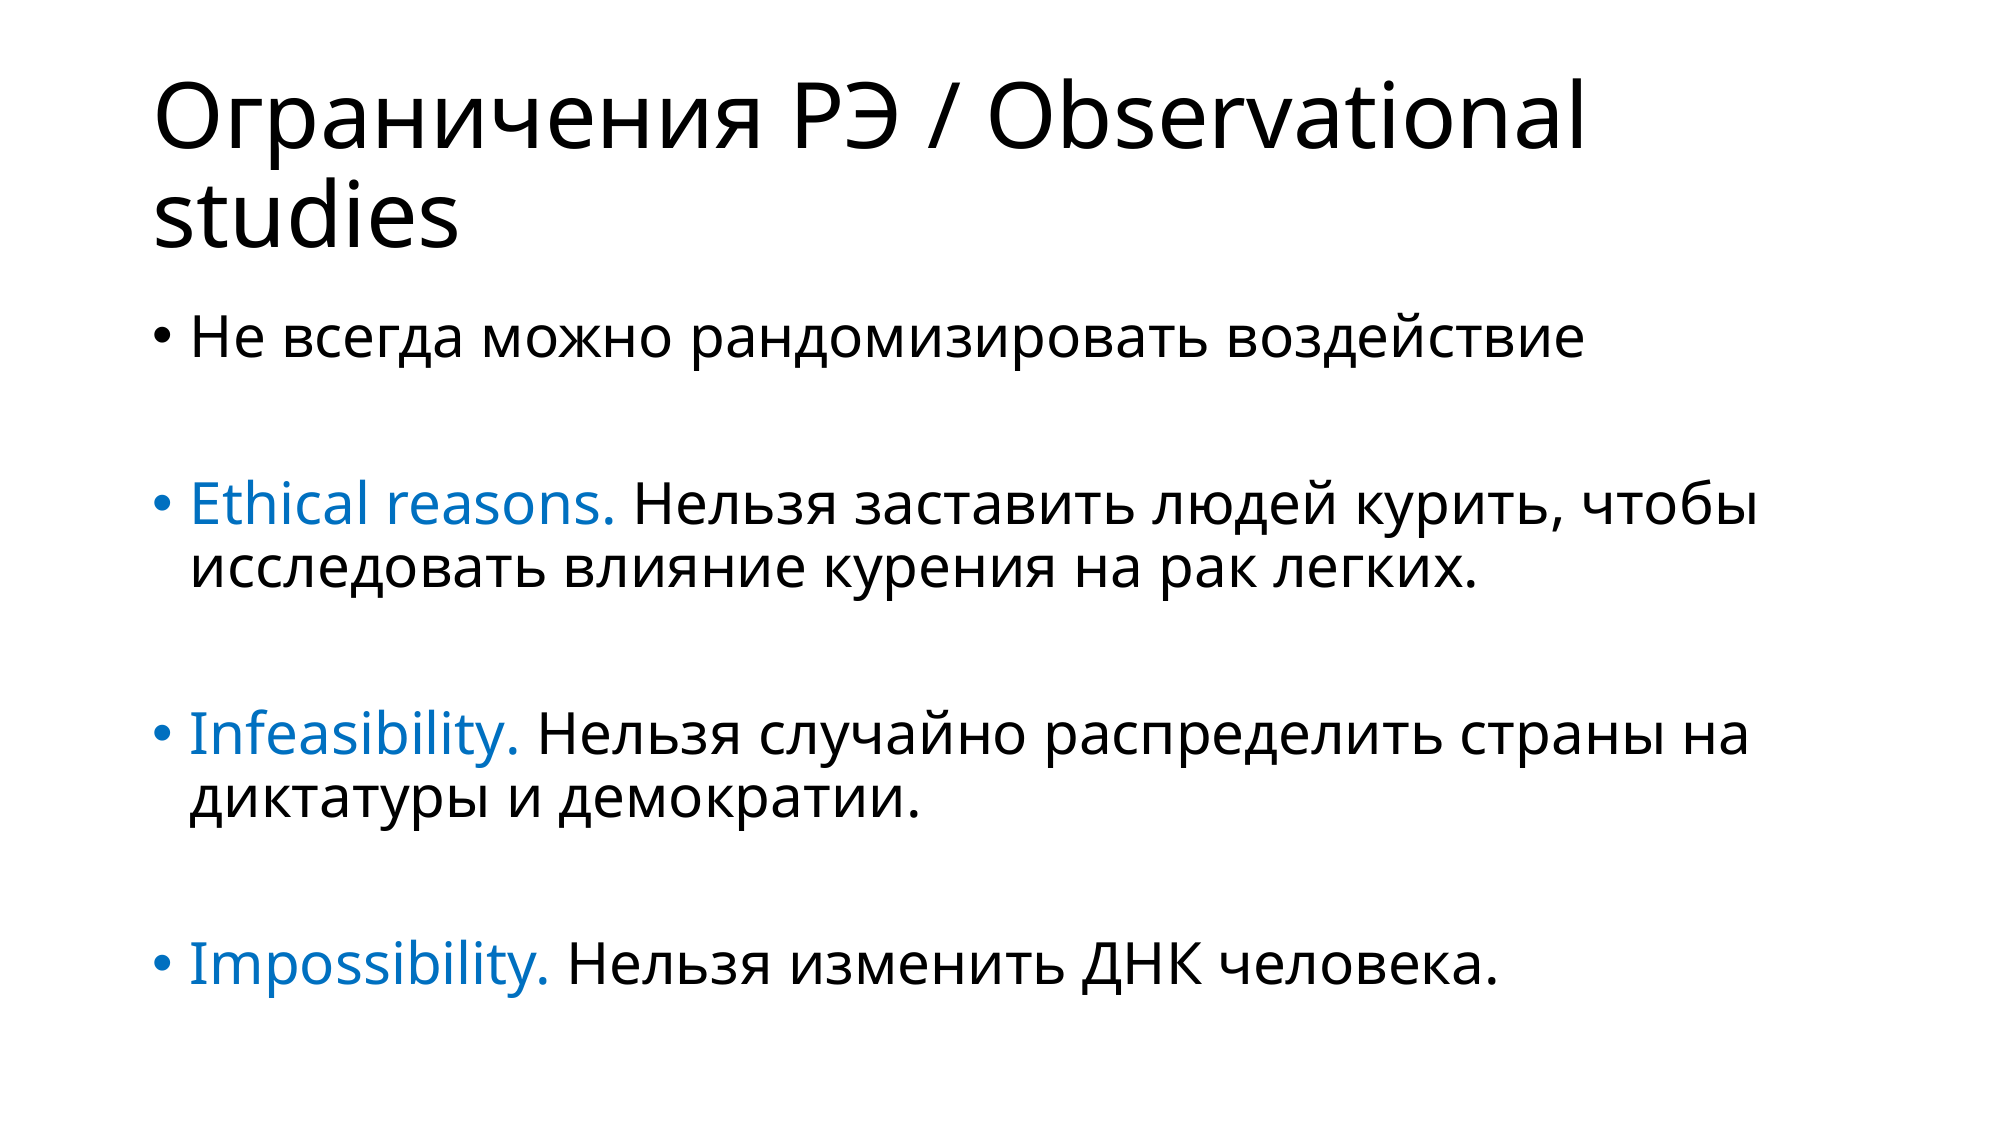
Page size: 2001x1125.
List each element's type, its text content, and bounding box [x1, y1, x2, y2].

list Не всегда можно рандомизировать воздействие Ethical reasons. Нельзя заставить людей курить, чтобы исследовать влияние курения на рак легких. Infeasibility. Нельзя случайно распределить страны на диктатуры и демократии. Impossibility. Нельзя изменить ДНК человека. [137, 299, 1863, 1014]
title Ограничения РЭ / Observational studies [137, 59, 1863, 278]
